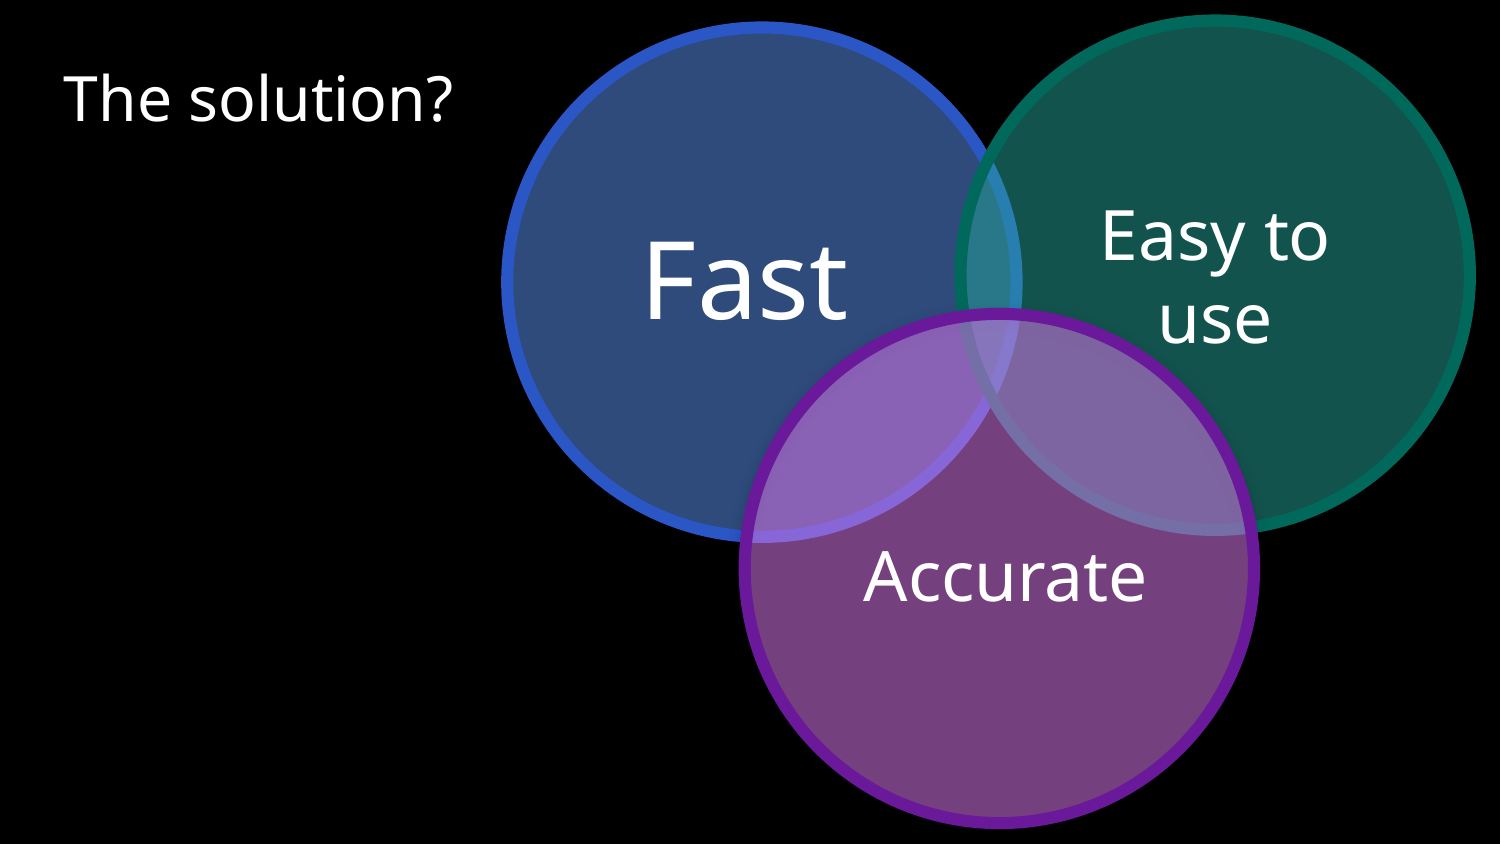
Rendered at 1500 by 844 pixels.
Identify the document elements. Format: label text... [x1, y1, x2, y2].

text_box Accurate [820, 509, 1192, 639]
text_box Easy to use [1048, 168, 1383, 381]
text_box Fast [618, 188, 906, 364]
text_box [507, 149, 987, 536]
title The solution? [48, 29, 1008, 149]
text_box [744, 313, 1255, 824]
text_box [960, 20, 1470, 527]
